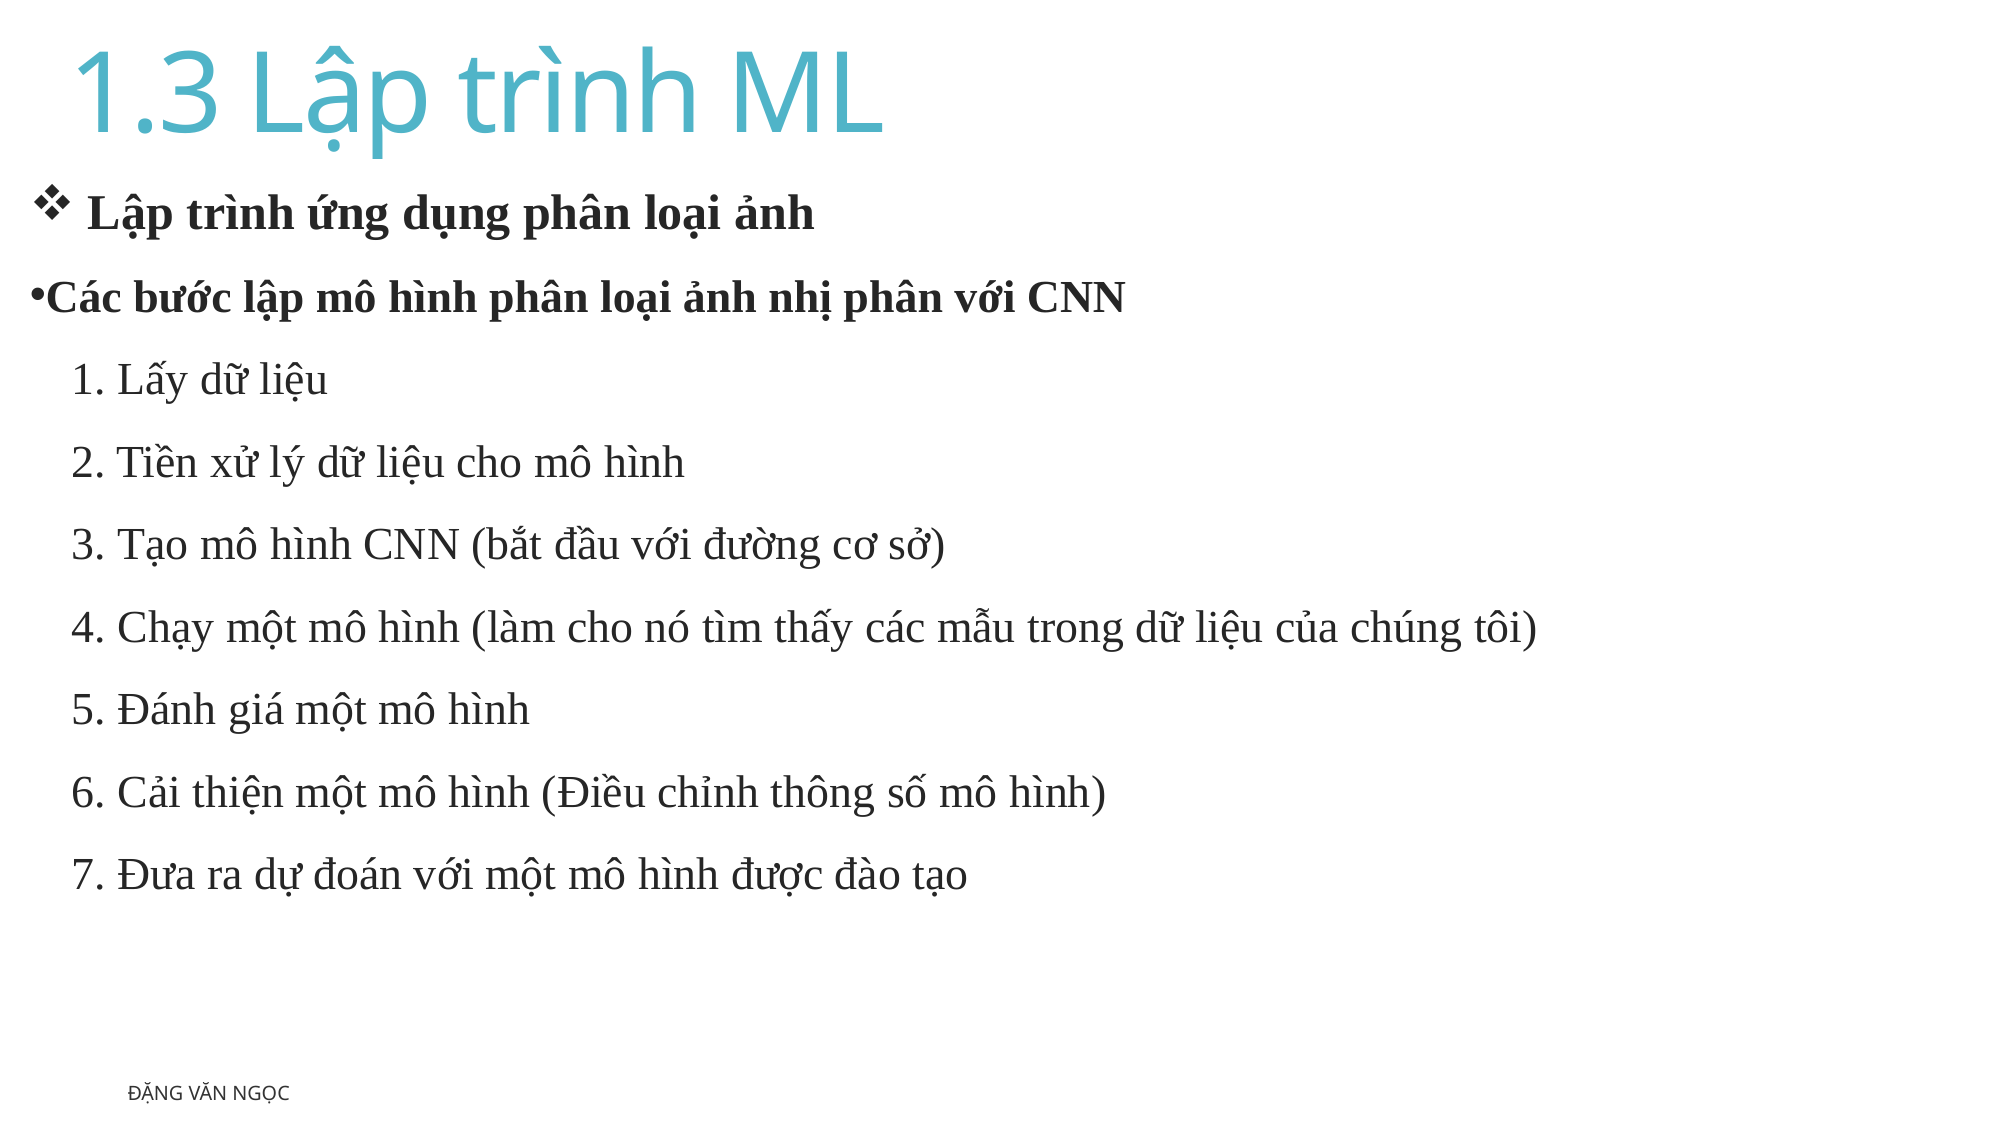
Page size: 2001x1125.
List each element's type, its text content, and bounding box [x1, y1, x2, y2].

list Lập trình ứng dụng phân loại ảnh Các bước lập mô hình phân loại ảnh nhị phân với CNN 1. Lấy dữ liệu 2. Tiền xử lý dữ liệu cho mô hình 3. Tạo mô hình CNN (bắt đầu với đường cơ sở) 4. Chạy một mô hình (làm cho nó tìm thấy các mẫu trong dữ liệu của chúng tôi) 5. Đánh giá một mô hình 6. Cải thiện một mô hình (Điều chỉnh thông số mô hình) 7. Đưa ra dự đoán với một mô hình được đào tạo [14, 141, 1974, 1076]
footer Đặng Văn Ngọc [112, 1075, 938, 1113]
title 1.3 Lập trình ML [53, 22, 1822, 141]
